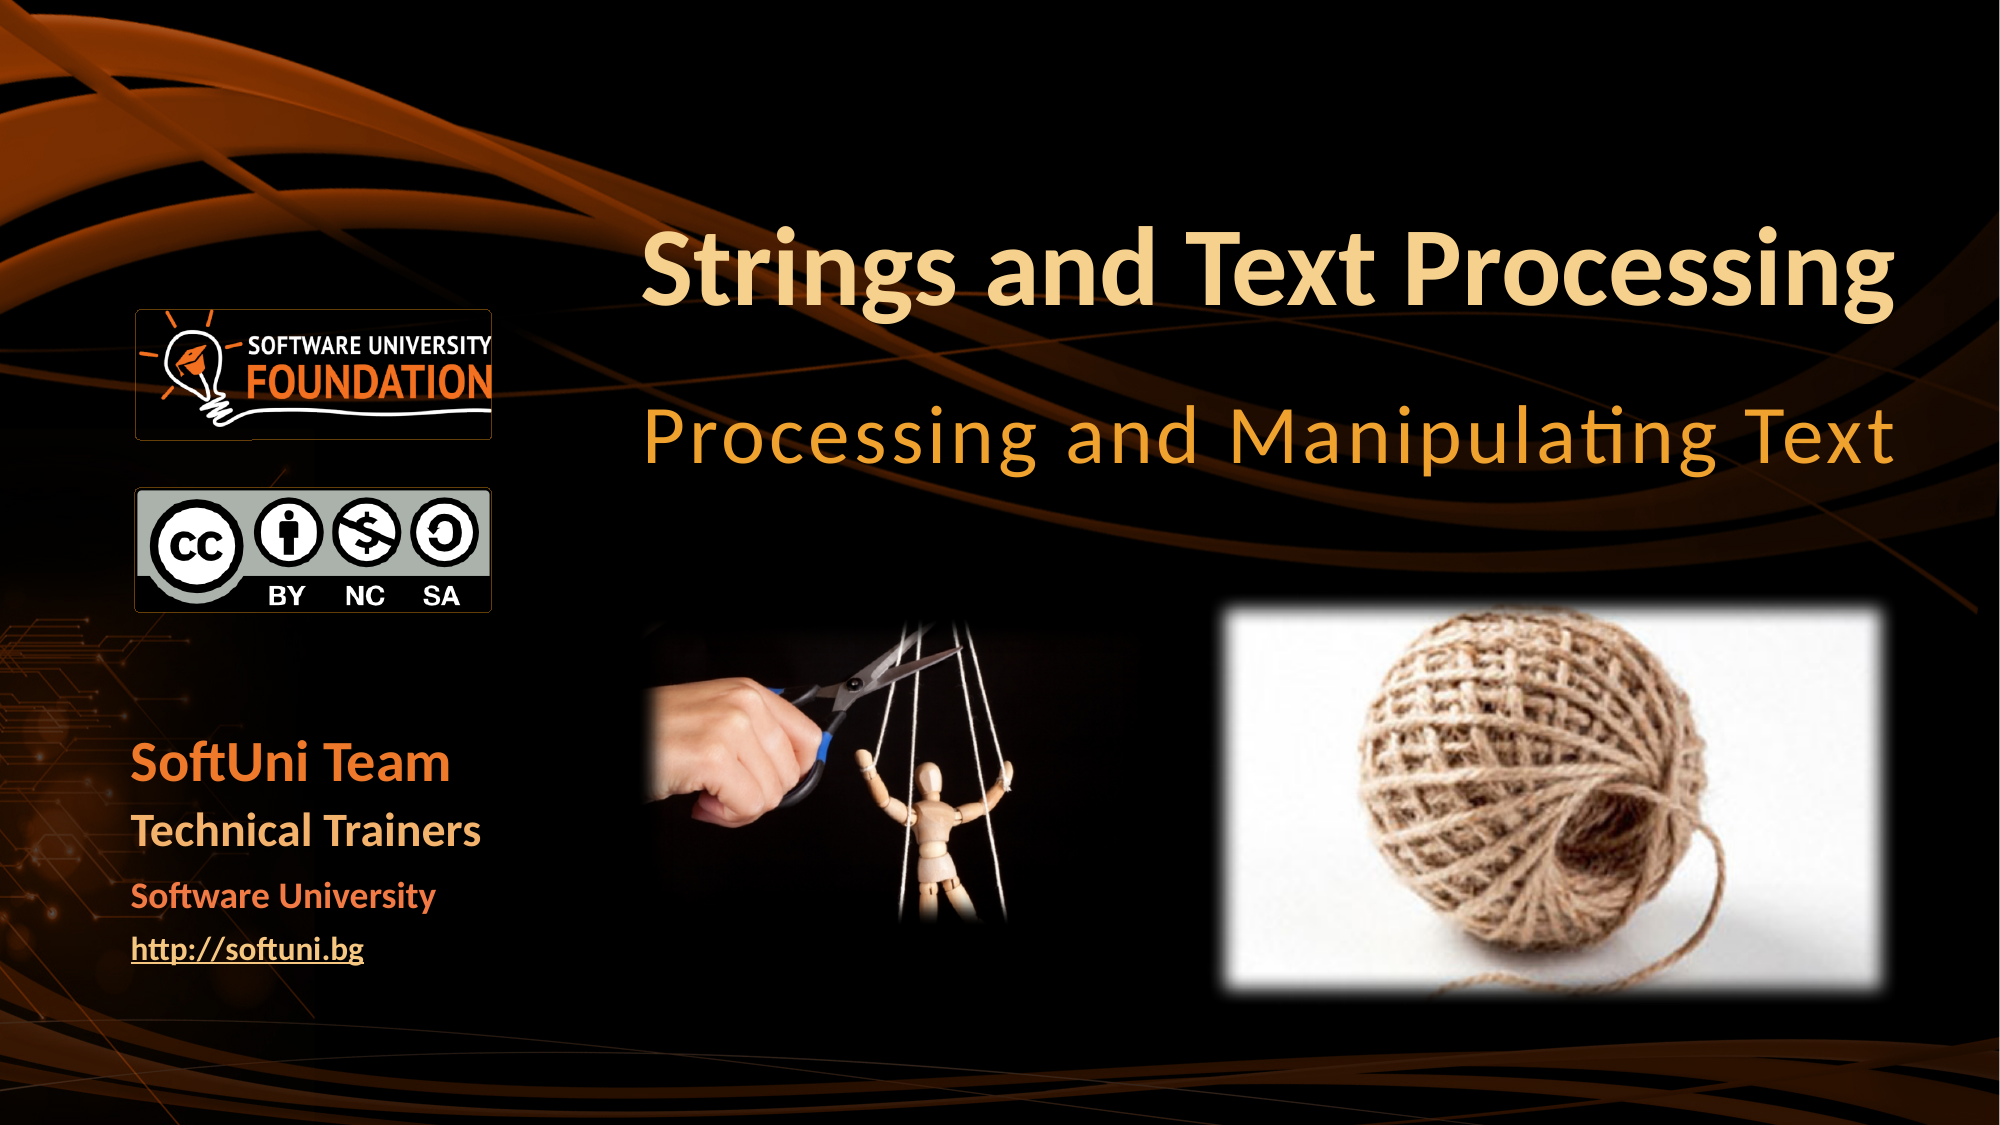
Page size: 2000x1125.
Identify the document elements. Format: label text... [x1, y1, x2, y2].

list SoftUni Team [124, 712, 637, 789]
list Technical Trainers [124, 789, 637, 862]
title Strings and Text Processing [549, 187, 1898, 350]
picture [0, 0, 2000, 1125]
list Software University [124, 862, 637, 918]
list http://softuni.bg [124, 918, 648, 973]
subtitle Processing and Manipulating Text [549, 375, 1898, 503]
